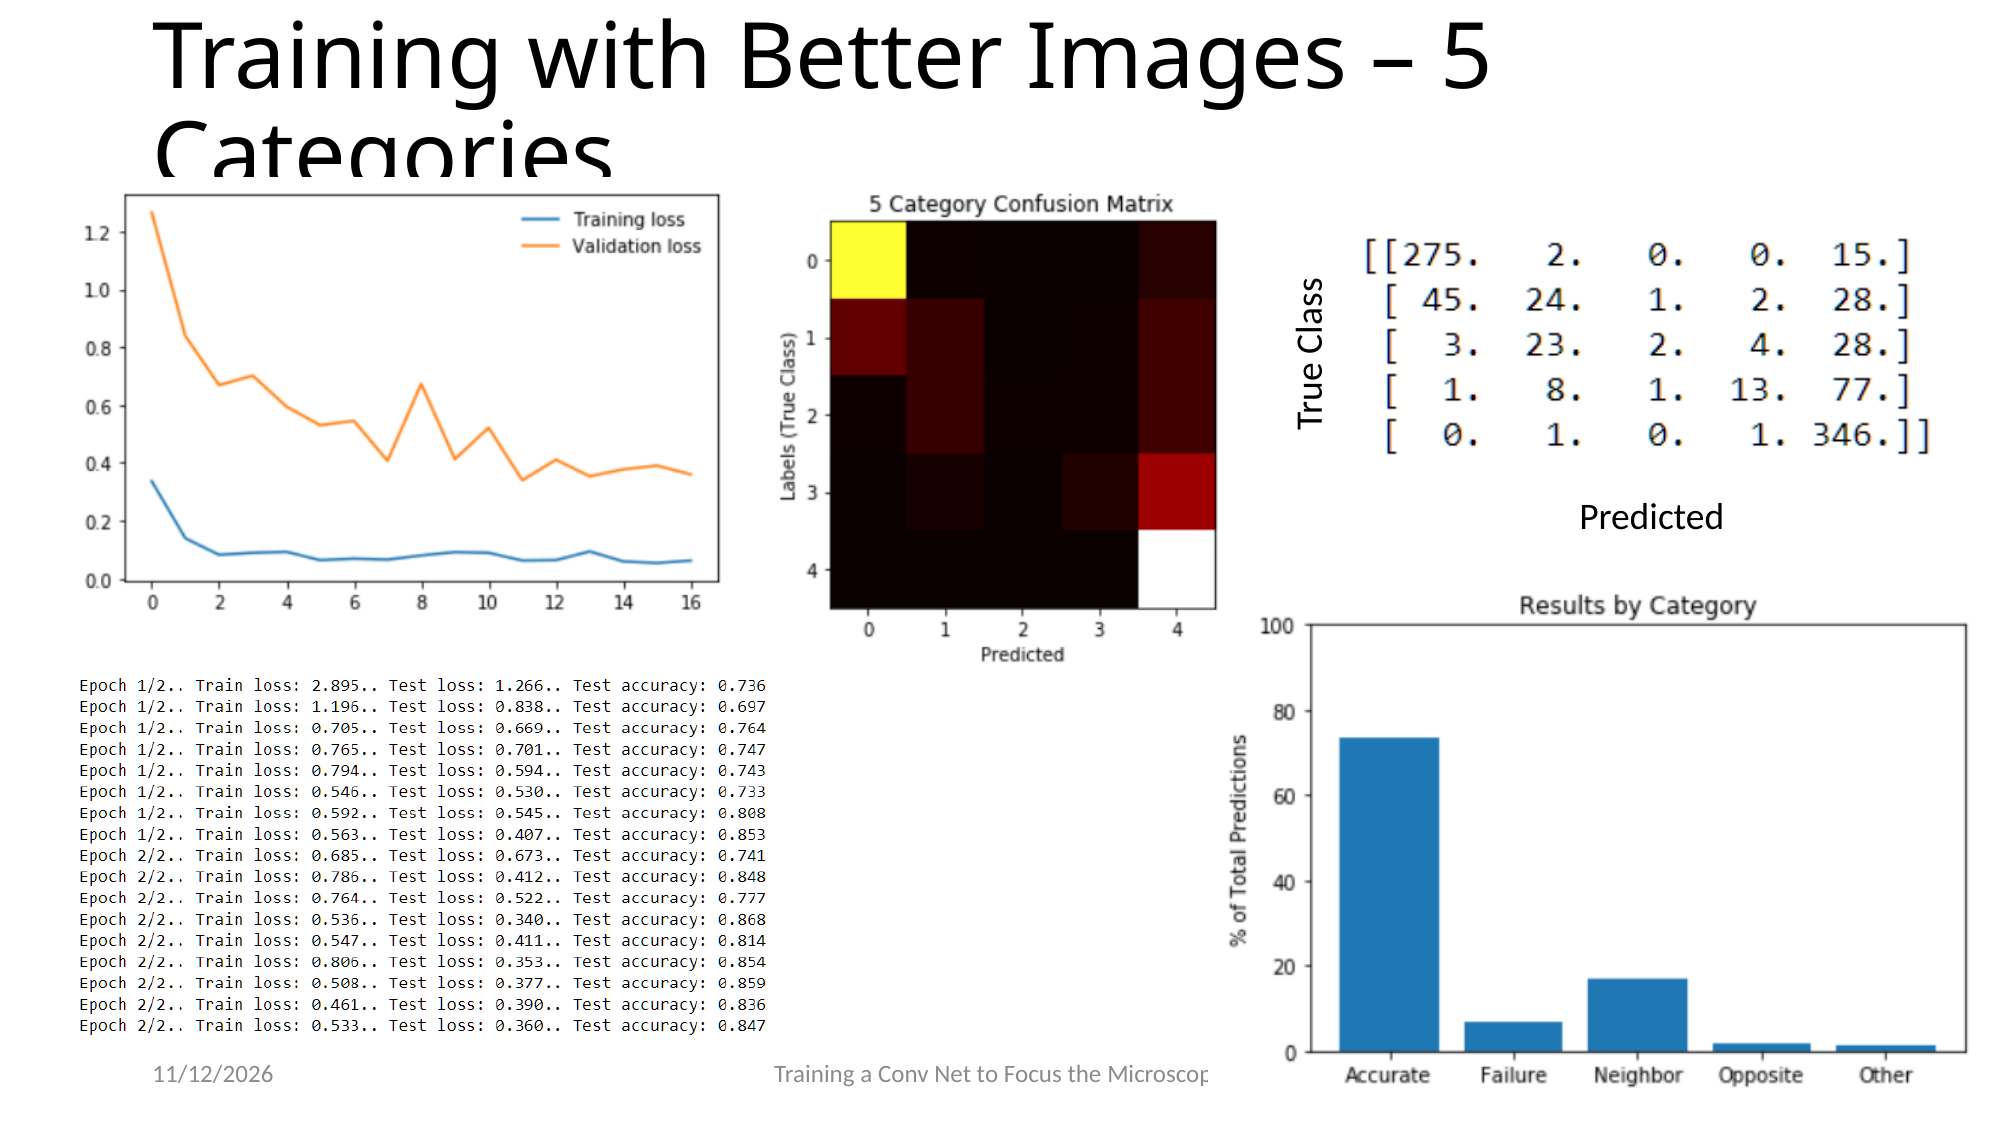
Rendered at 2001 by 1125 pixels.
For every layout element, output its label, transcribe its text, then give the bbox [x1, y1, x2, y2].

title Training with Better Images – 5 Categories [137, 0, 1863, 218]
text_box True Class [1276, 225, 1337, 445]
text_box Predicted [1564, 485, 1785, 545]
picture [1337, 217, 1944, 485]
footer Training a Conv Net to Focus the Microscope [662, 1042, 1208, 1103]
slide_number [137, 1043, 588, 1103]
picture [66, 177, 733, 625]
picture [66, 183, 1988, 1103]
